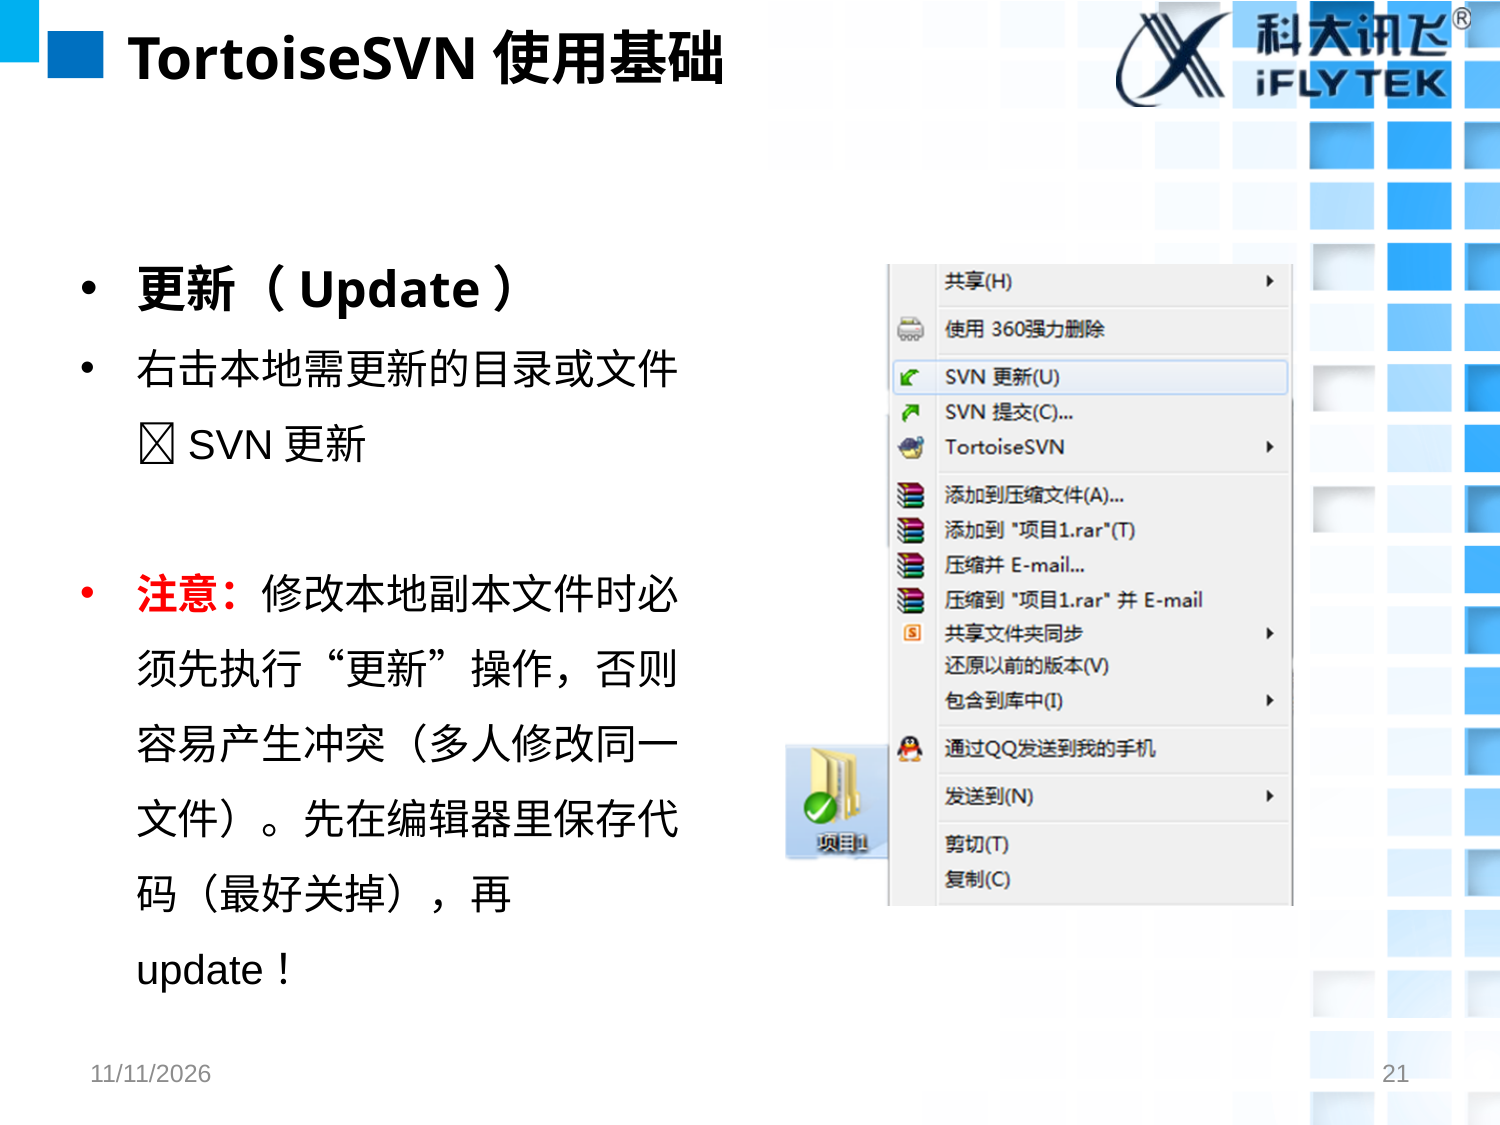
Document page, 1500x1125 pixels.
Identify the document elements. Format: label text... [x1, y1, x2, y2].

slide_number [75, 1042, 425, 1103]
title TortoiseSVN使用基础 [112, 14, 1093, 98]
picture [17, 1, 1500, 1125]
list 更新（Update） 右击本地需更新的目录或文件SVN更新 注意：修改本地副本文件时必须先执行“更新”操作，否则容易产生冲突（多人修改同一文件）。先在编辑器里保存代码（最好关掉），再update！ [64, 219, 715, 917]
slide_number 21 [1074, 1042, 1425, 1103]
